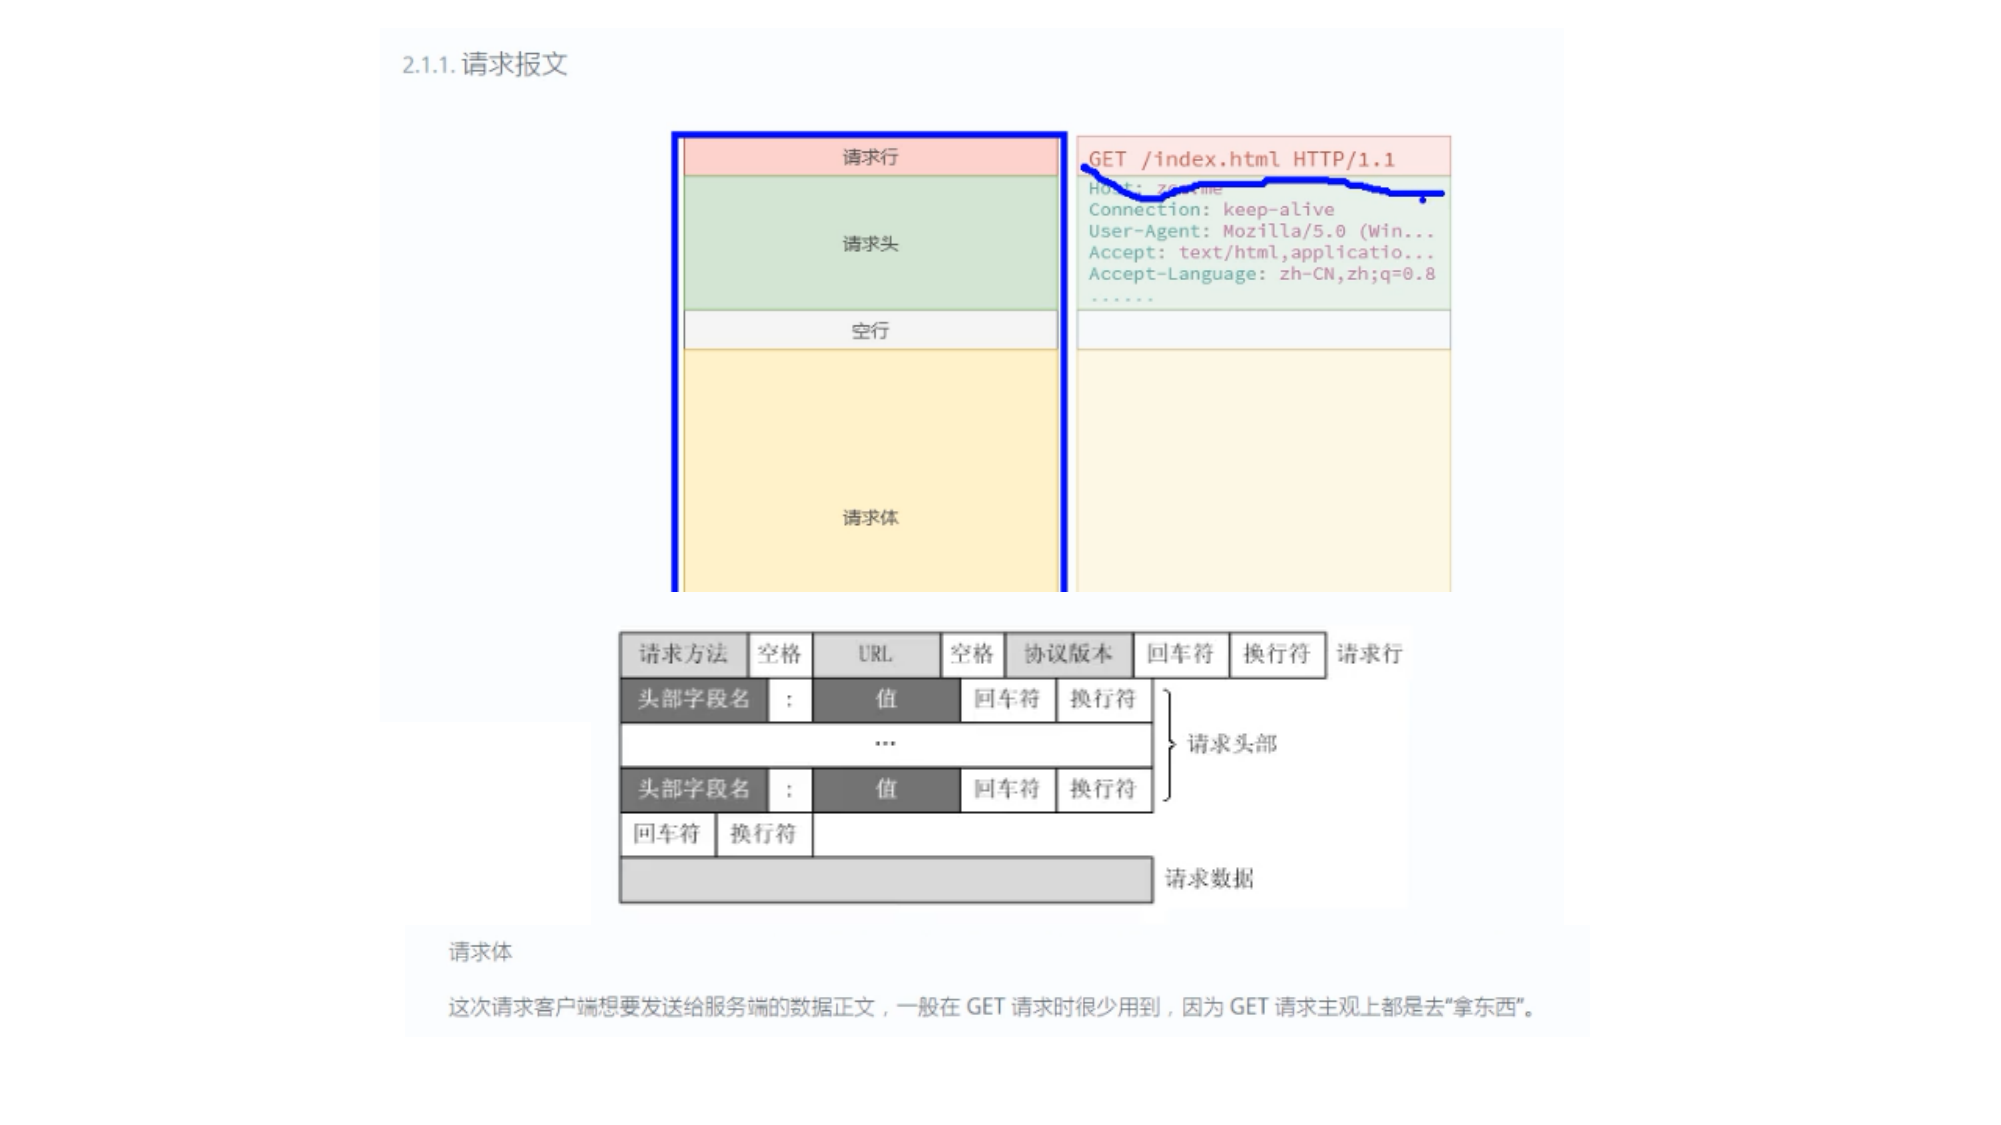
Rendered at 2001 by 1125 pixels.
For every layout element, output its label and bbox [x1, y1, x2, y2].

picture [379, 28, 1590, 1037]
